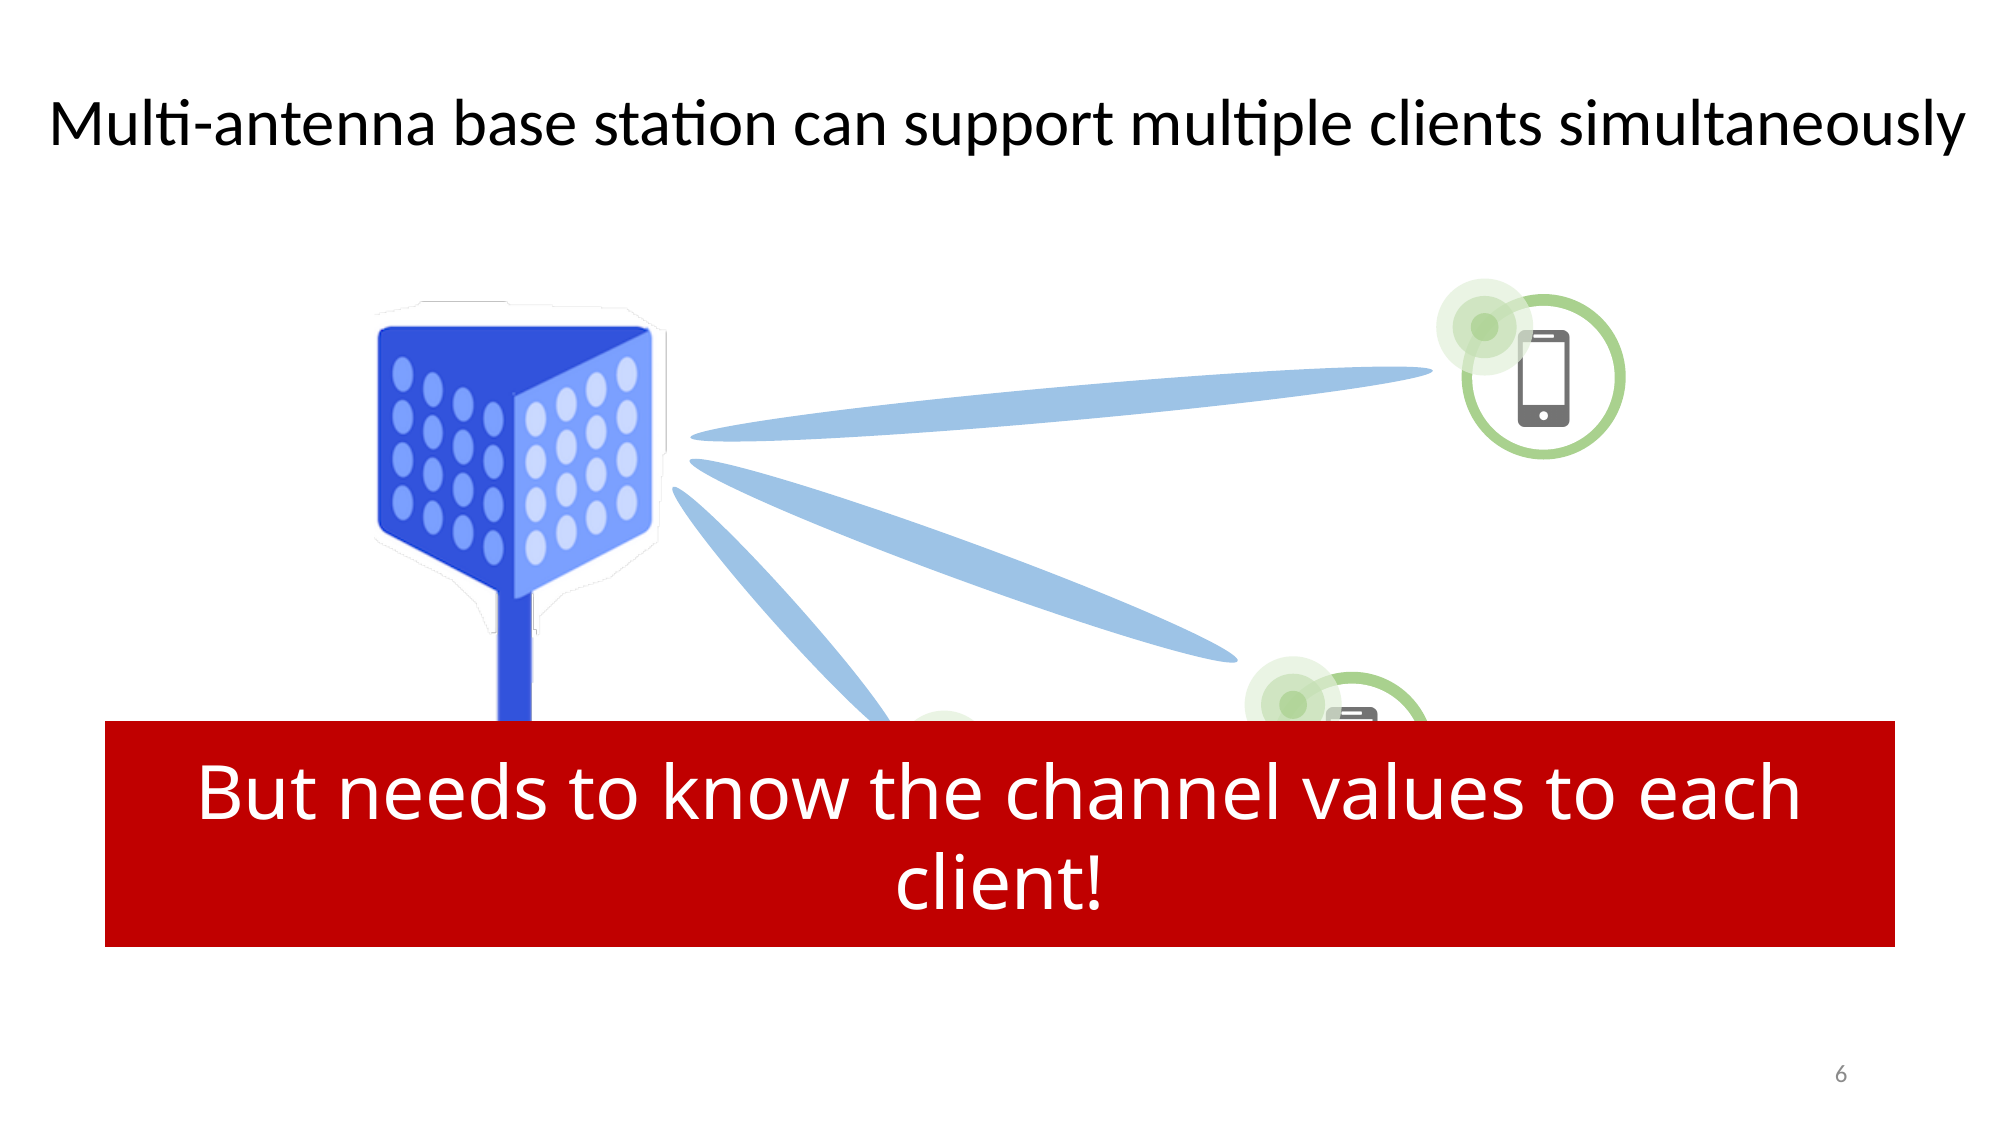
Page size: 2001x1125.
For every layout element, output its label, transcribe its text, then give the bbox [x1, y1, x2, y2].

slide_number 6 [1412, 1042, 1863, 1103]
text_box But needs to know the channel values to each client! [105, 721, 1895, 947]
text_box Multi-antenna base station can support multiple clients simultaneously [33, 71, 1983, 166]
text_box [374, 278, 1626, 942]
